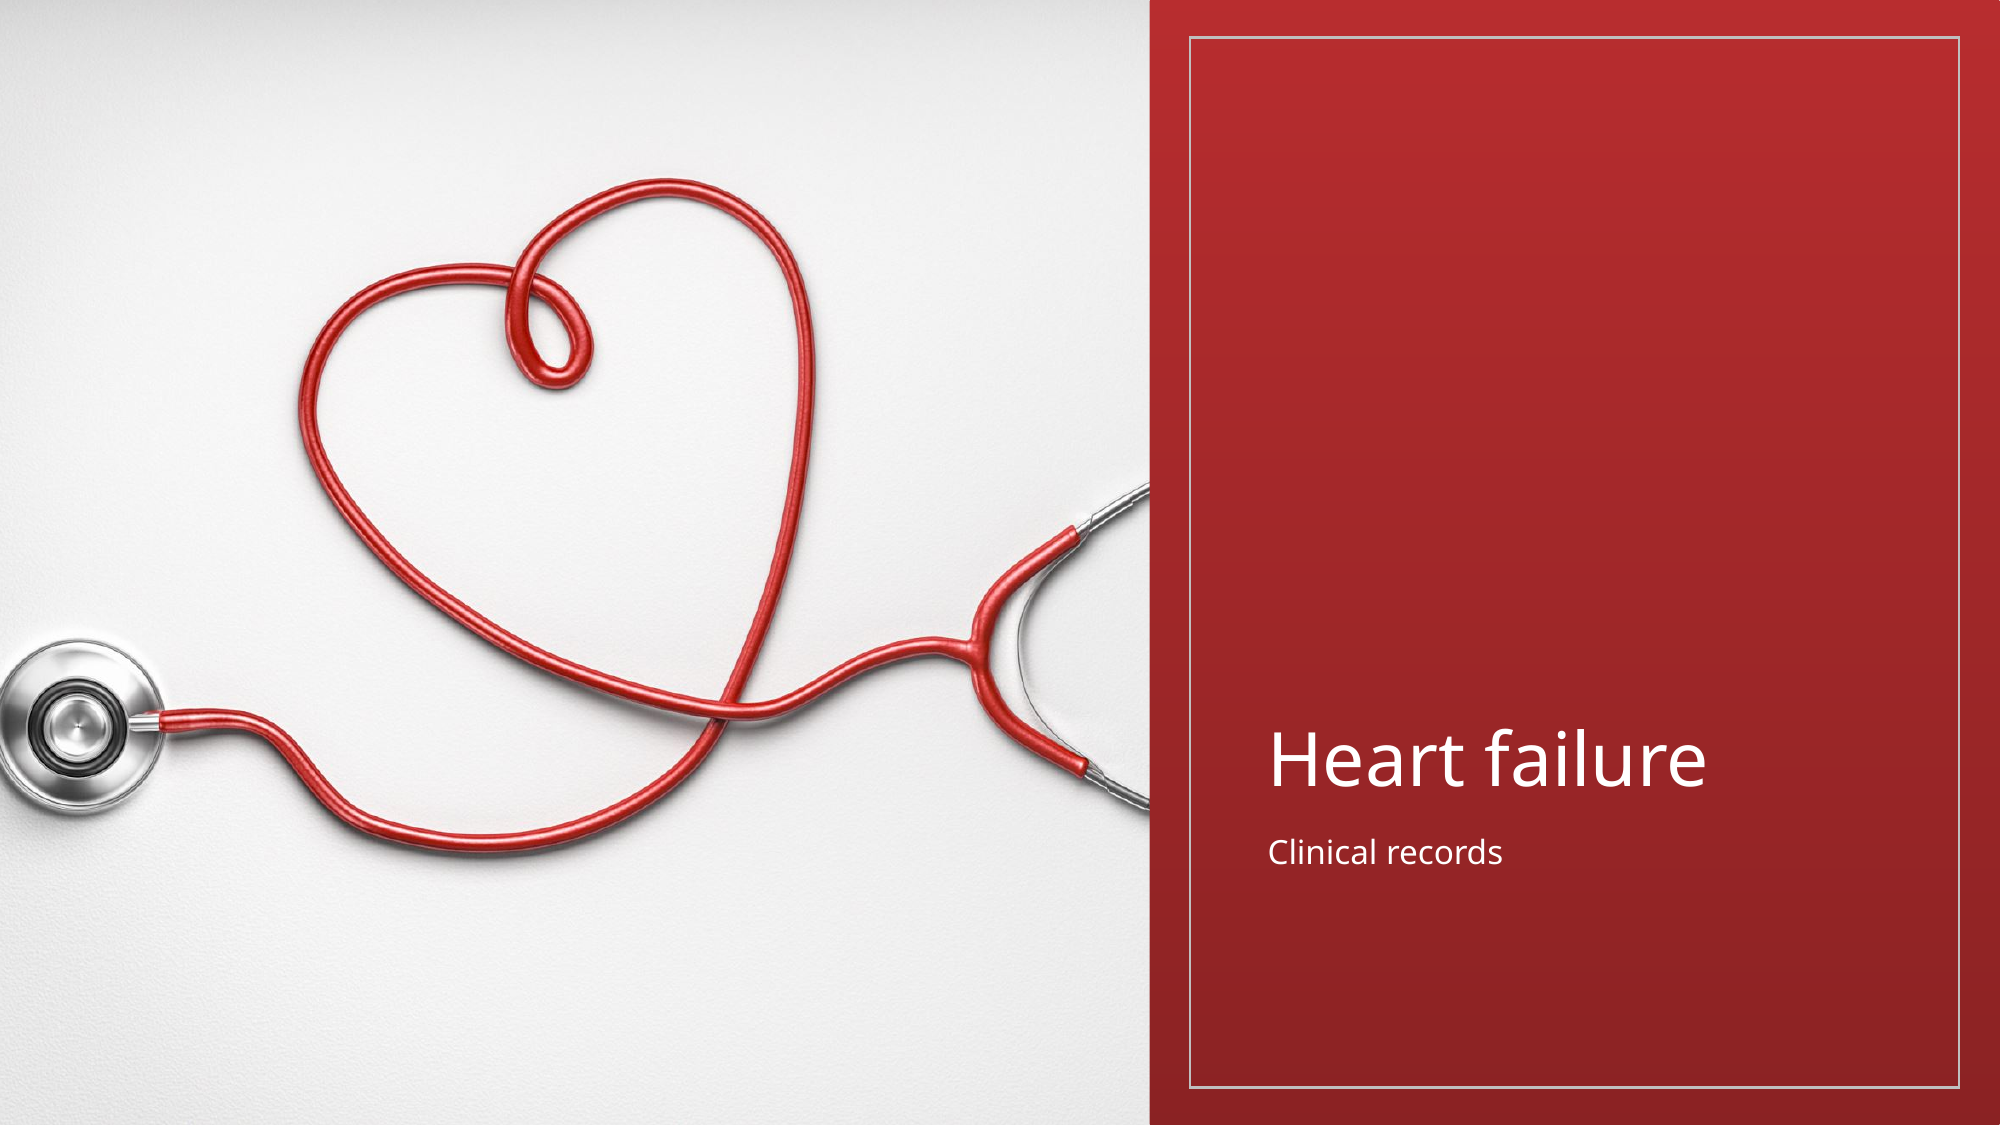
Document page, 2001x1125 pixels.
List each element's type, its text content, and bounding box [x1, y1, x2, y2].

title Heart failure [1252, 525, 1898, 813]
picture [0, 0, 1150, 1125]
list Clinical records [1252, 825, 1898, 1051]
